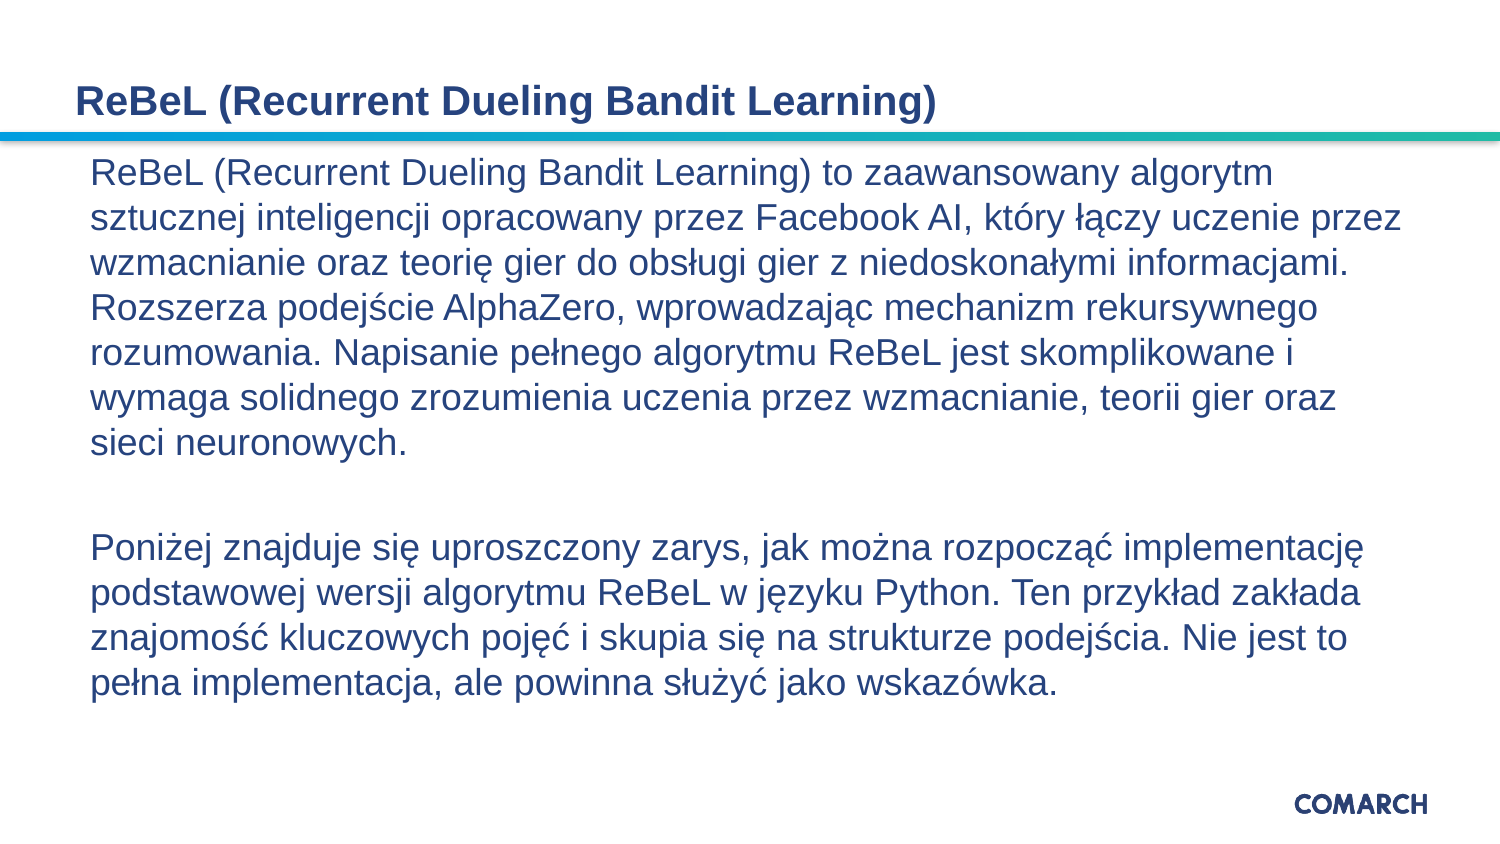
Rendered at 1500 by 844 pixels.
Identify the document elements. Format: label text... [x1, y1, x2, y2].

list ReBeL (Recurrent Dueling Bandit Learning) [75, 17, 1427, 132]
picture [1294, 793, 1427, 814]
list ReBeL (Recurrent Dueling Bandit Learning) to zaawansowany algorytm sztucznej inteligencji opracowany przez Facebook AI, który łączy uczenie przez wzmacnianie oraz teorię gier do obsługi gier z niedoskonałymi informacjami. Rozszerza podejście AlphaZero, wprowadzając mechanizm rekursywnego rozumowania. Napisanie pełnego algorytmu ReBeL jest skomplikowane i wymaga solidnego zrozumienia uczenia przez wzmacnianie, teorii gier oraz sieci neuronowych. Poniżej znajduje się uproszczony zarys, jak można rozpocząć implementację podstawowej wersji algorytmu ReBeL w języku Python. Ten przykład zakłada znajomość kluczowych pojęć i skupia się na strukturze podejścia. Nie jest to pełna implementacja, ale powinna służyć jako wskazówka. [75, 140, 1427, 782]
